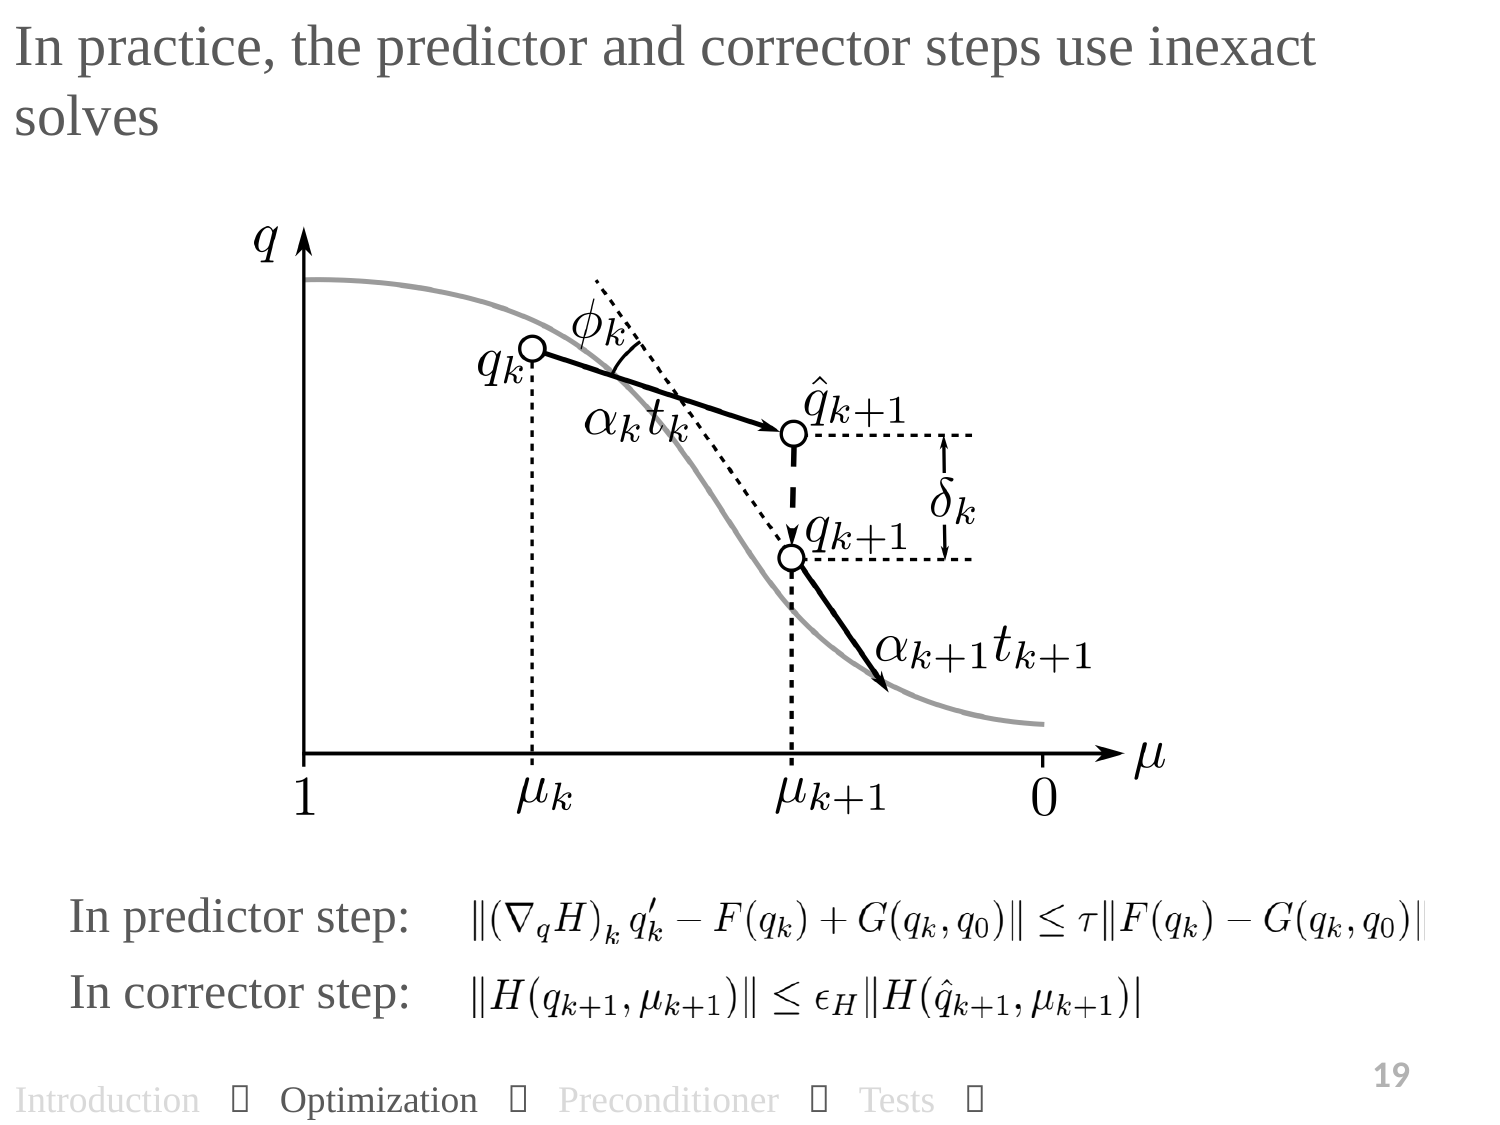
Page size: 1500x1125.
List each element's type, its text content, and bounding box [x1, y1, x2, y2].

text_box In predictor step: [53, 874, 458, 950]
picture [472, 897, 1426, 944]
slide_number 19 [1074, 1042, 1425, 1103]
picture [472, 975, 1144, 1018]
text_box Introduction  Optimization  Preconditioner  Tests  Summary [0, 1045, 1171, 1125]
picture [253, 225, 1165, 816]
text_box In practice, the predictor and corrector steps use inexact solves [0, 0, 1382, 155]
text_box In corrector step: [54, 950, 458, 1026]
